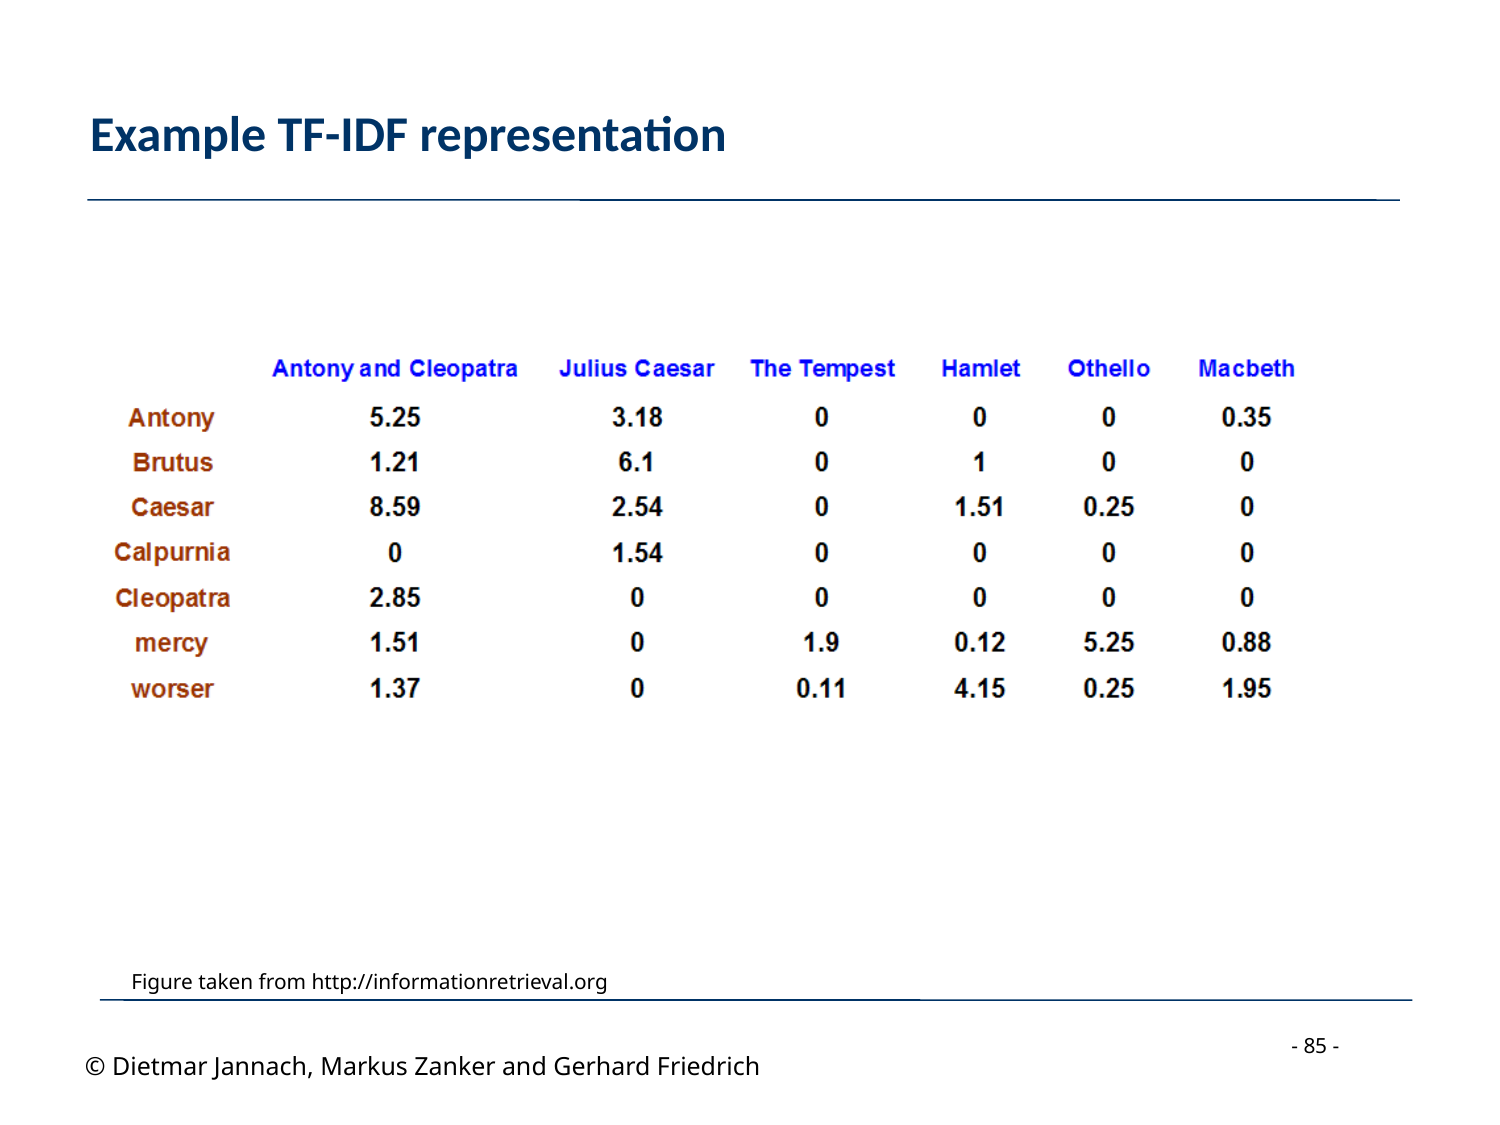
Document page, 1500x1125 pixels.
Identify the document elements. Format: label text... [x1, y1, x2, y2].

picture [93, 327, 1306, 762]
text_box Figure taken from http://informationretrieval.org [116, 960, 623, 1001]
title Example TF-IDF representation [74, 37, 1426, 226]
list [74, 262, 1426, 1006]
